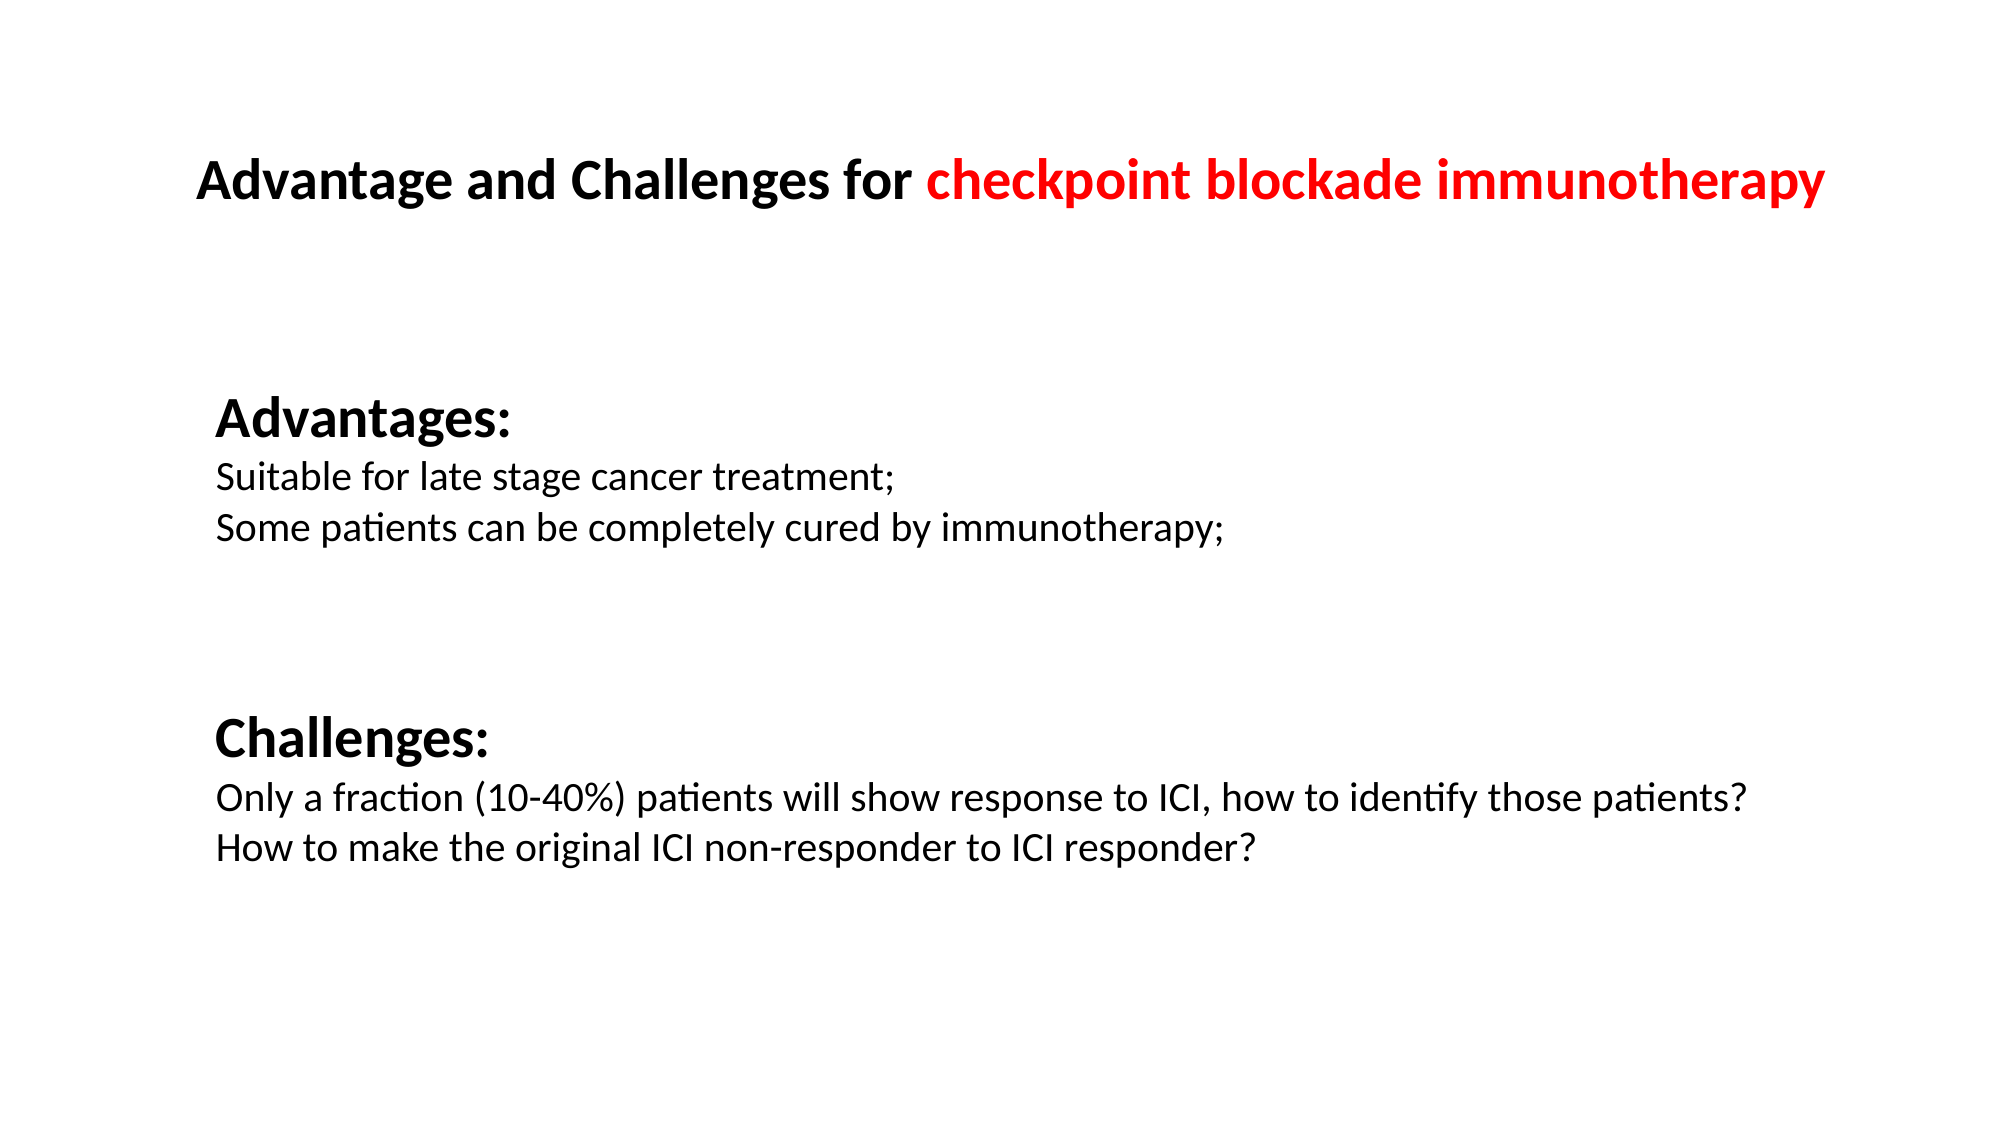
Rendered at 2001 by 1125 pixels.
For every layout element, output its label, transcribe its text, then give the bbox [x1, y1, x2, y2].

text_box Advantage and Challenges for checkpoint blockade immunotherapy [181, 133, 1842, 219]
text_box Advantages: Suitable for late stage cancer treatment; Some patients can be completely cured by immunotherapy; Challenges: Only a fraction (10-40%) patients will show response to ICI, how to identify those patients? How to make the original ICI non-responder to ICI responder? [201, 371, 1774, 877]
